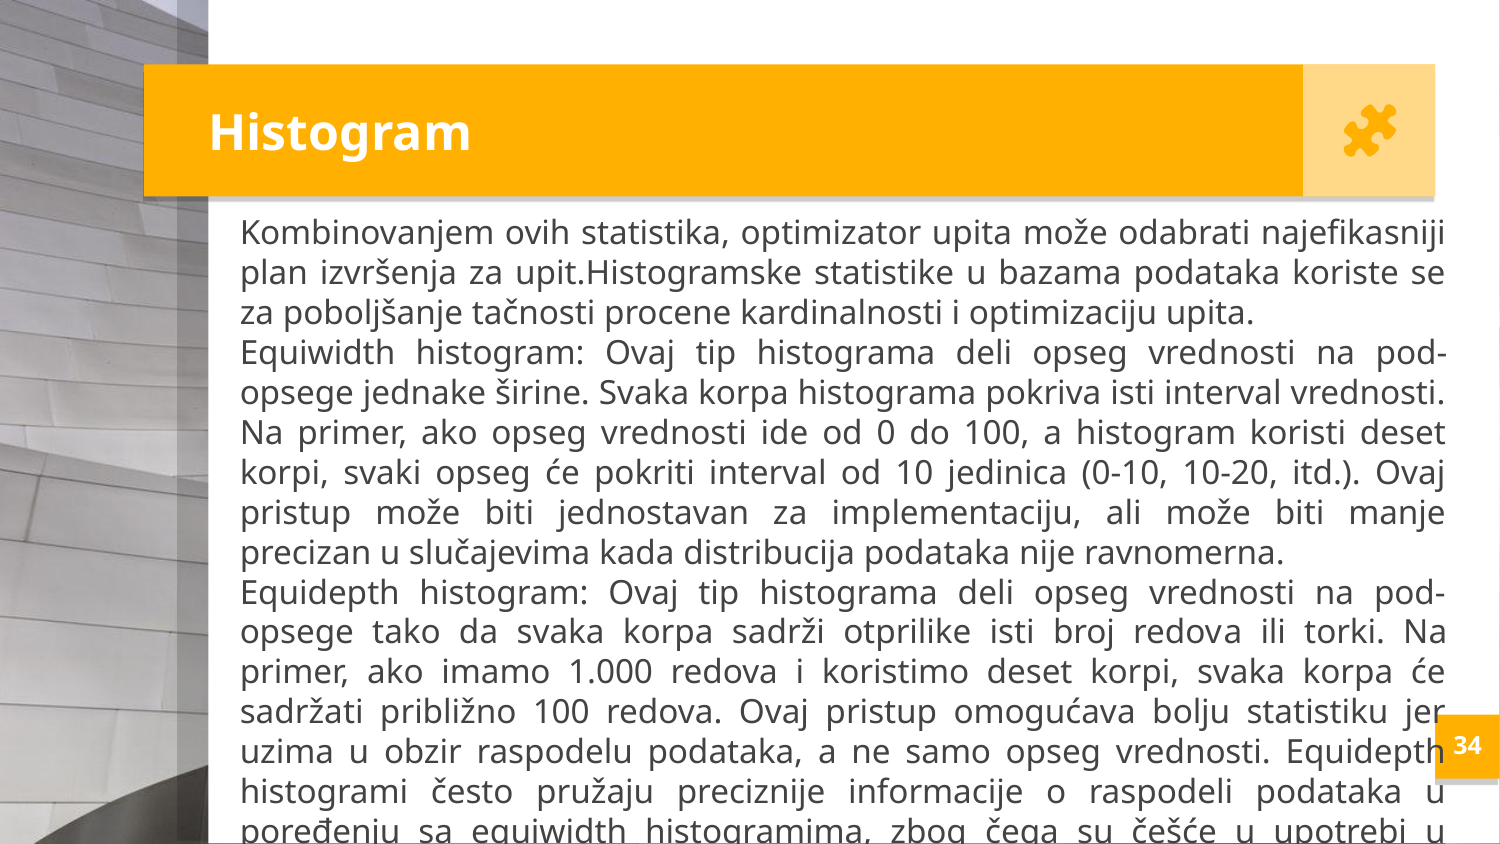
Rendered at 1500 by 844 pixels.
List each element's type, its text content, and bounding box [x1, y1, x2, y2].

text_box Kombinovanjem ovih statistika, optimizator upita može odabrati najefikasniji plan izvršenja za upit.Histogramske statistike u bazama podataka koriste se za poboljšanje tačnosti procene kardinalnosti i optimizaciju upita. Equiwidth histogram: Ovaj tip histograma deli opseg vrednosti na pod-opsege jednake širine. Svaka korpa histograma pokriva isti interval vrednosti. Na primer, ako opseg vrednosti ide od 0 do 100, a histogram koristi deset korpi, svaki opseg će pokriti interval od 10 jedinica (0-10, 10-20, itd.). Ovaj pristup može biti jednostavan za implementaciju, ali može biti manje precizan u slučajevima kada distribucija podataka nije ravnomerna. Equidepth histogram: Ovaj tip histograma deli opseg vrednosti na pod-opsege tako da svaka korpa sadrži otprilike isti broj redova ili torki. Na primer, ako imamo 1.000 redova i koristimo deset korpi, svaka korpa će sadržati približno 100 redova. Ovaj pristup omogućava bolju statistiku jer uzima u obzir raspodelu podataka, a ne samo opseg vrednosti. Equidepth histogrami često pružaju preciznije informacije o raspodeli podataka u poređenju sa equiwidth histogramima, zbog čega su češće u upotrebi u modernim sistemima za upravljanje bazama podataka (DBMS-ovima). [225, 196, 1463, 721]
picture [0, 0, 208, 844]
text_box <number> [1435, 714, 1500, 779]
text_box Histogram [193, 64, 1300, 197]
text_box [1343, 104, 1397, 157]
